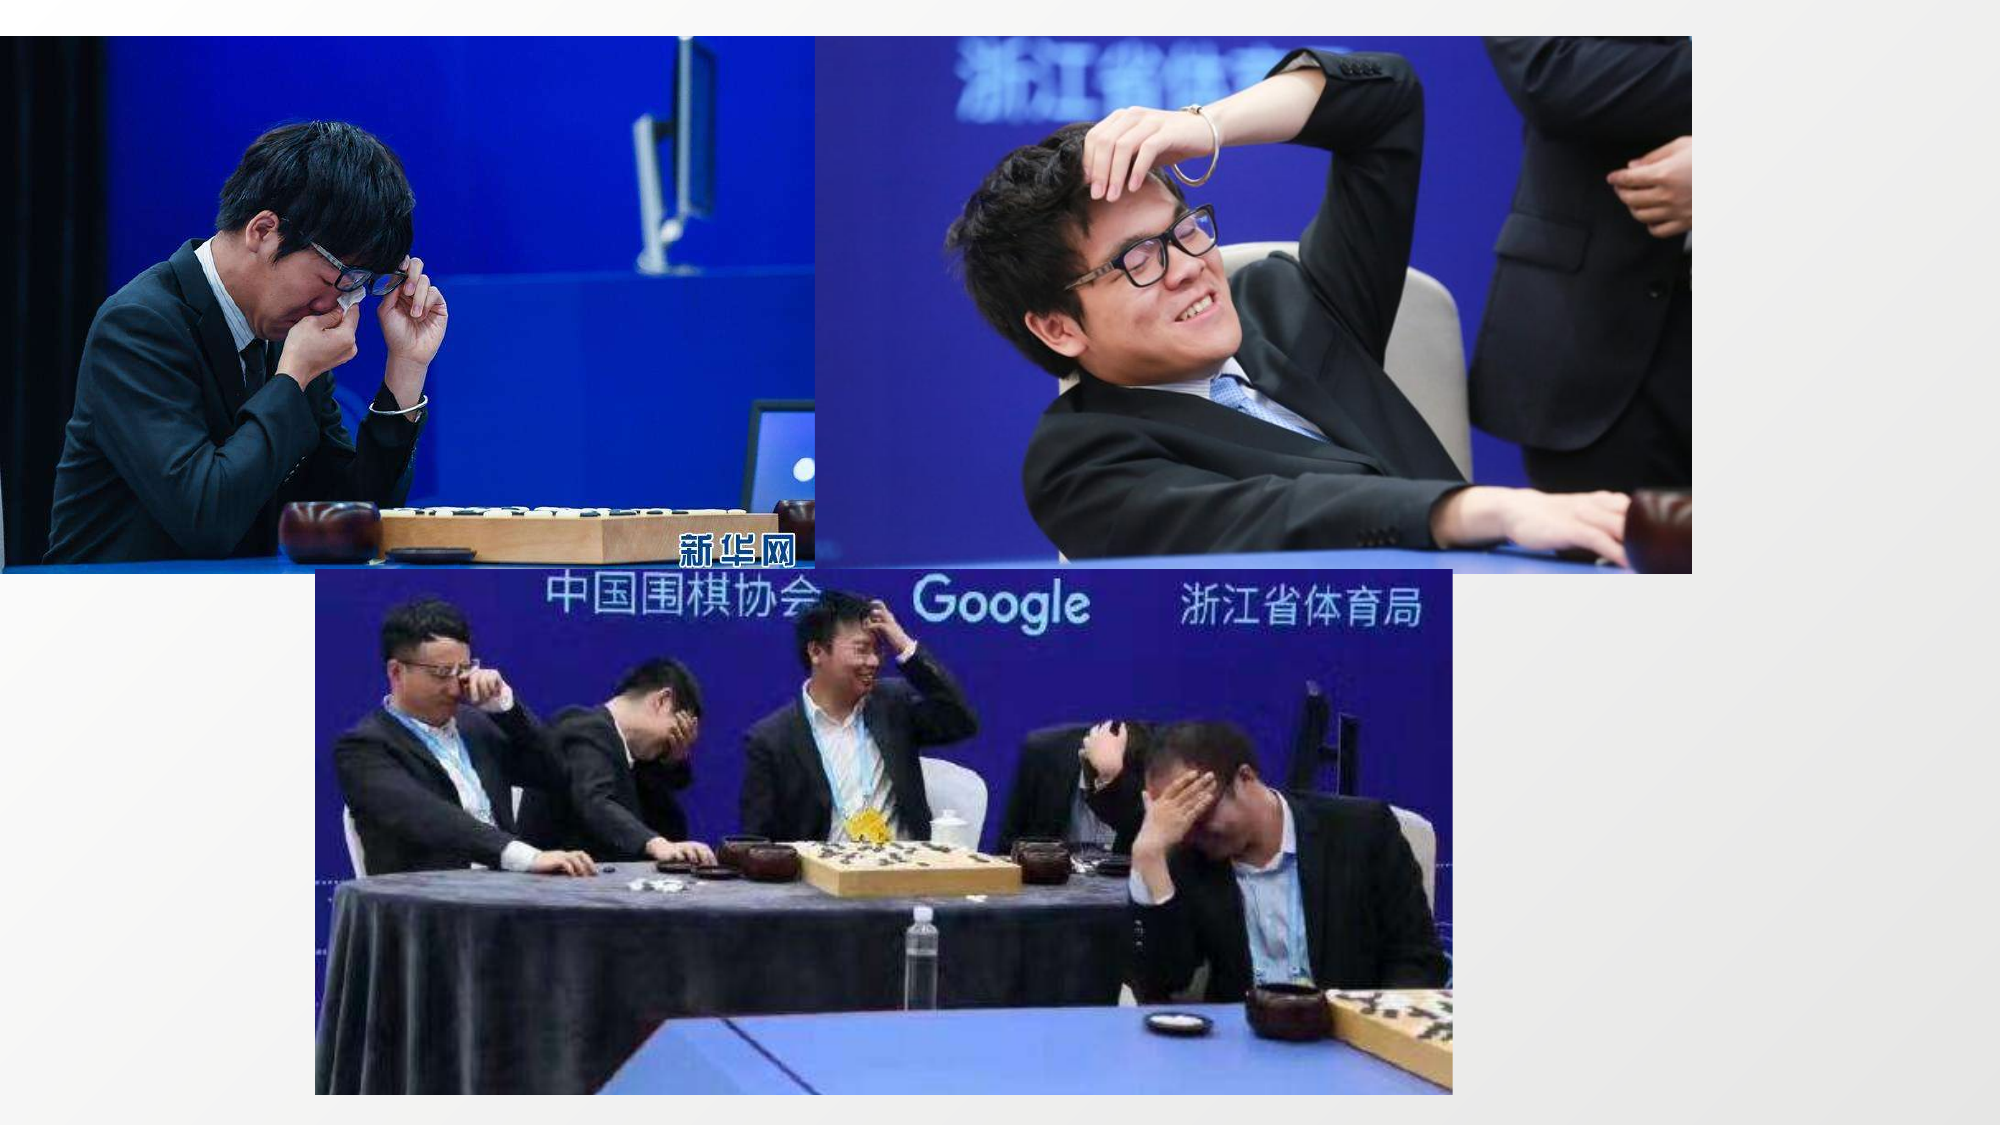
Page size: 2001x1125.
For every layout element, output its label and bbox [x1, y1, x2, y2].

text_box [0, 36, 1692, 1095]
